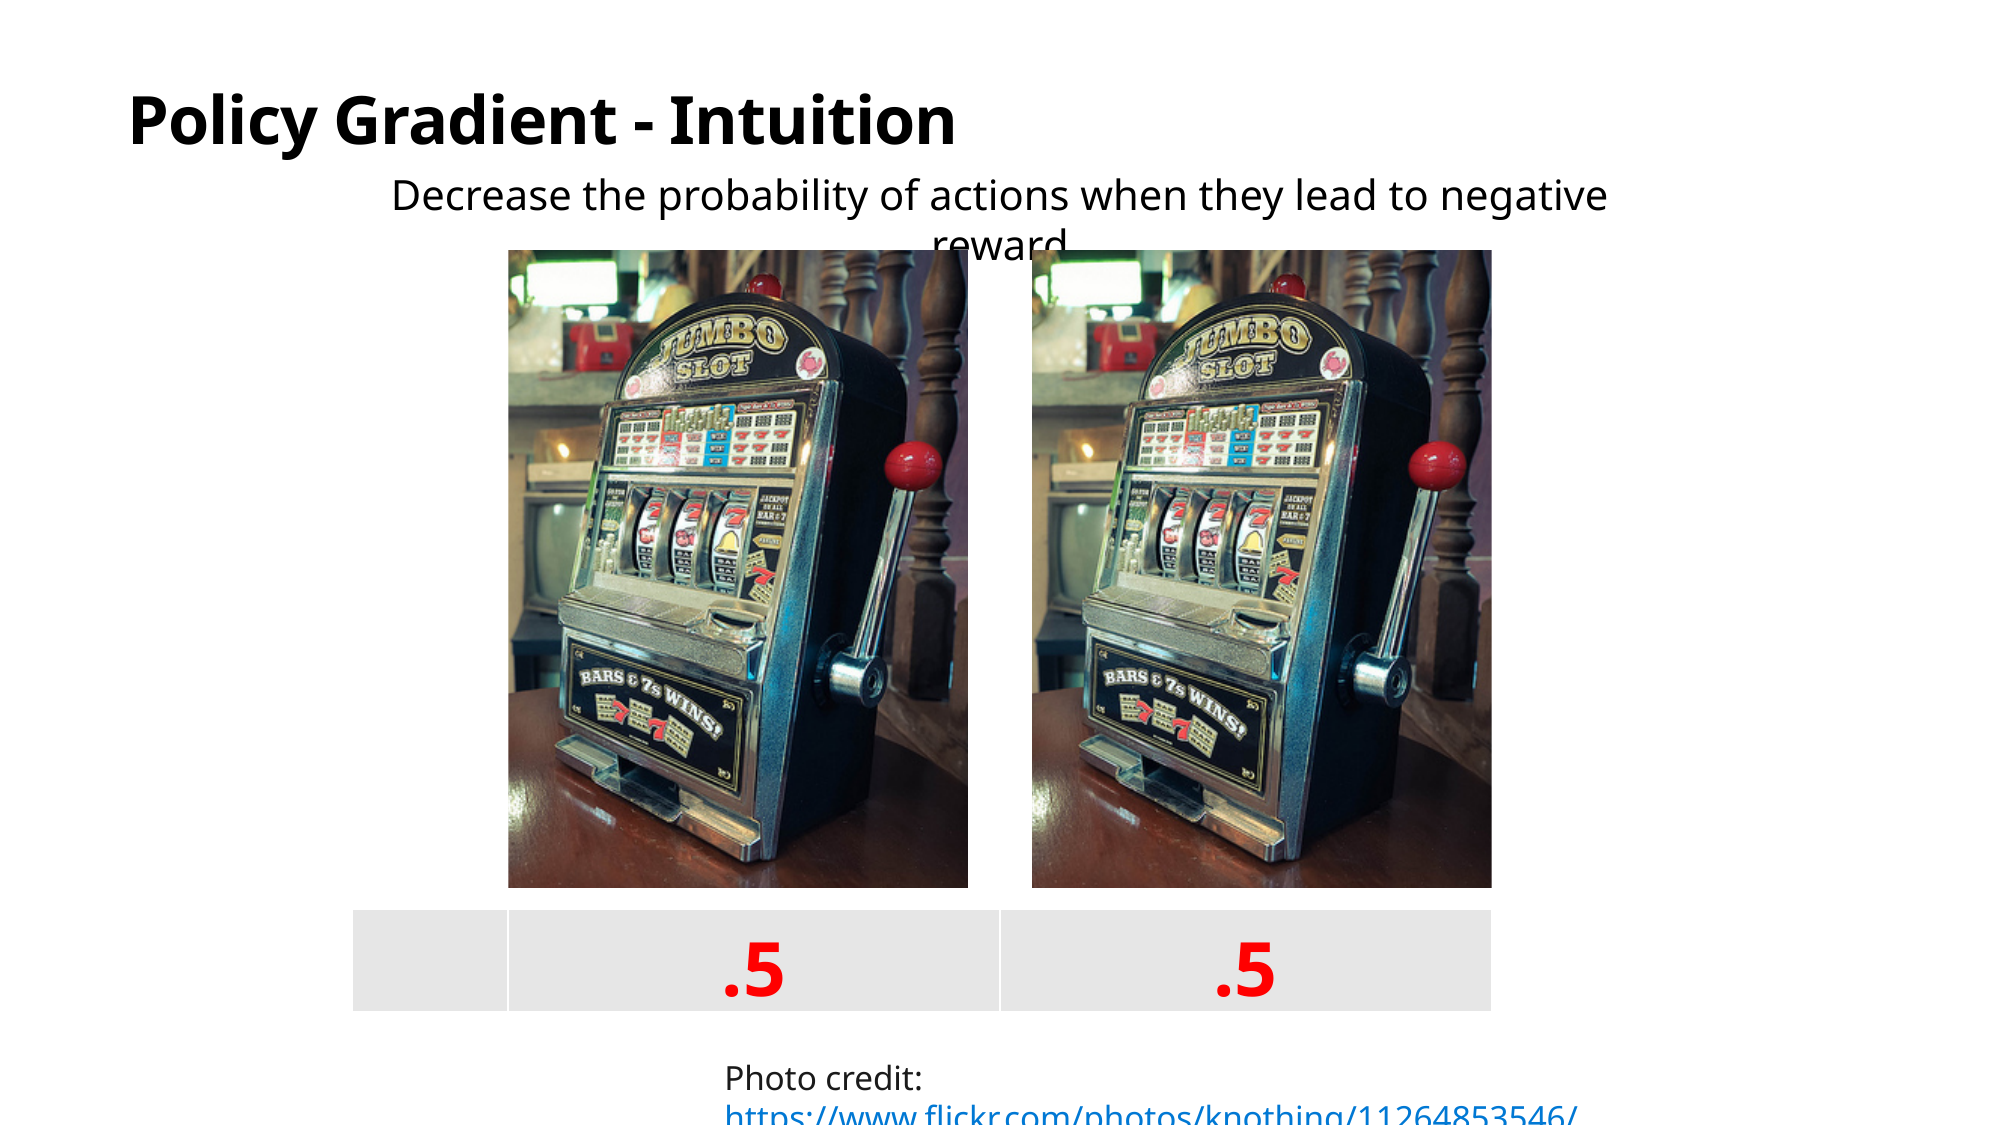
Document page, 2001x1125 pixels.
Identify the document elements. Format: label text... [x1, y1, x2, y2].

picture [508, 250, 969, 888]
list Decrease the probability of actions when they lead to negative reward [345, 168, 1654, 298]
title Policy Gradient - Intuition [127, 78, 1872, 159]
text_box Photo credit: https://www.flickr.com/photos/knothing/11264853546/ [709, 1050, 1757, 1125]
picture [1031, 250, 1492, 888]
